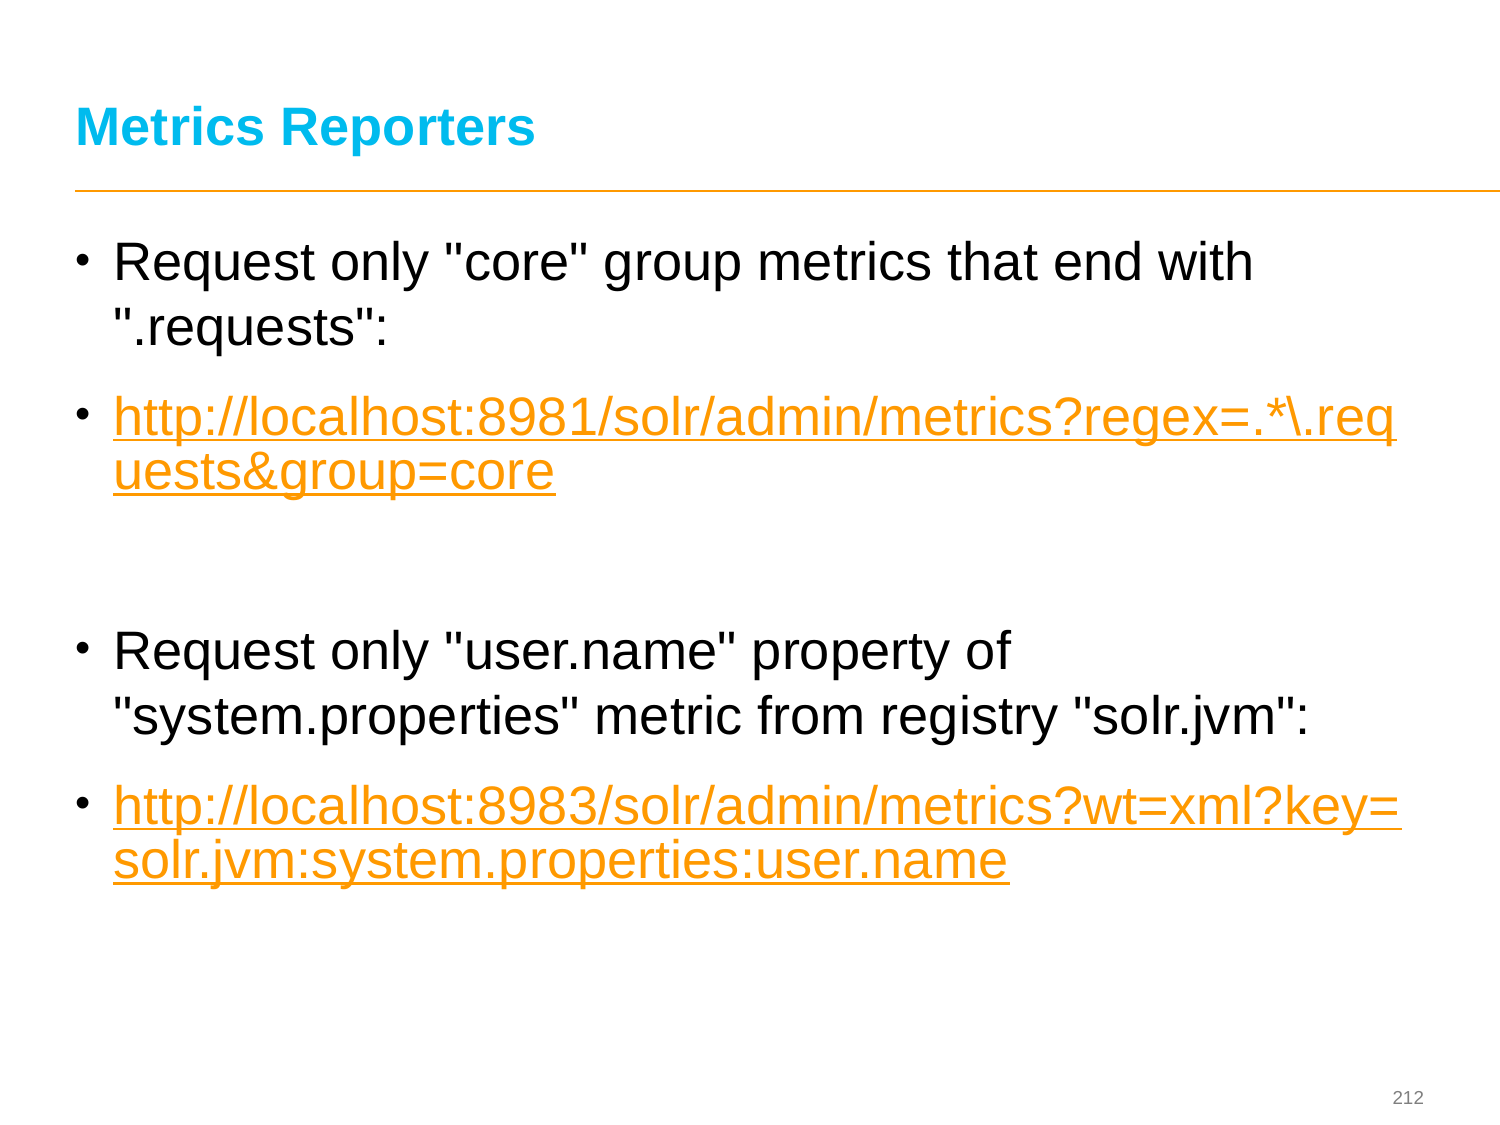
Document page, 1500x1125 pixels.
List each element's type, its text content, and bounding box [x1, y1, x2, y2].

title Metrics Reporters [75, 27, 1422, 157]
list Request only "core" group metrics that end with ".requests": http://localhost:8981/solr/admin/metrics?regex=.*\.requests&group=core Request only "user.name" property of "system.properties" metric from registry "solr.jvm": http://localhost:8983/solr/admin/metrics?wt=xml?key=solr.jvm:system.properties:user.name [75, 226, 1425, 1018]
